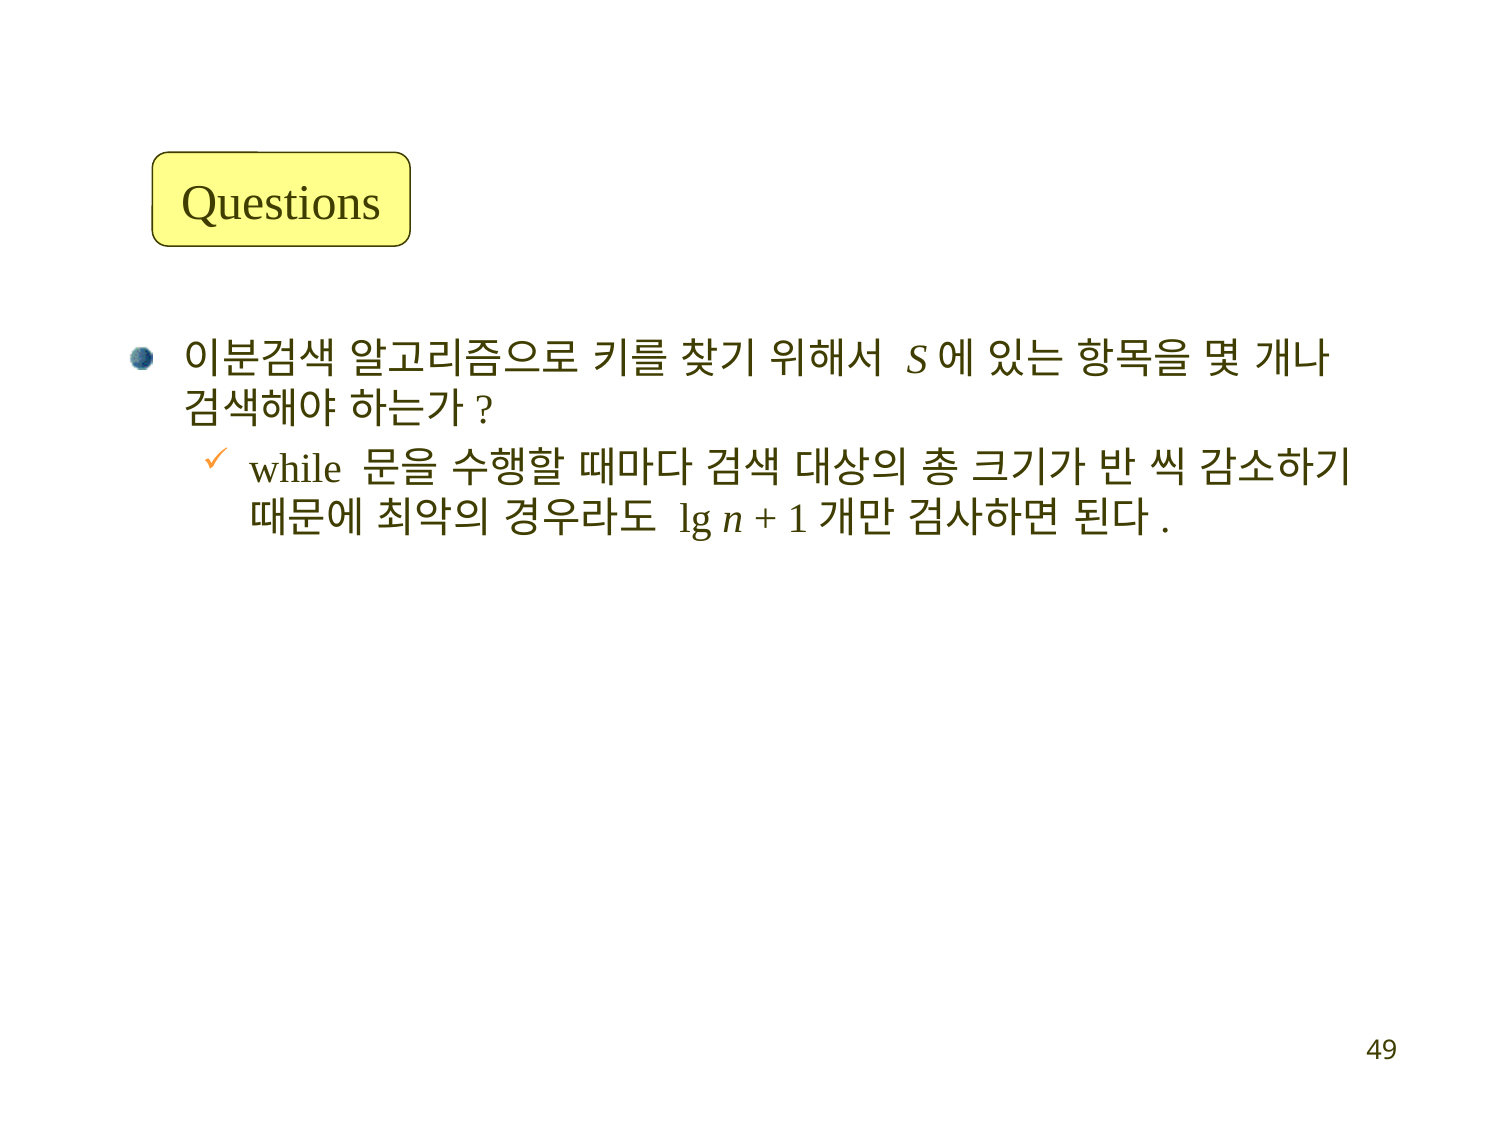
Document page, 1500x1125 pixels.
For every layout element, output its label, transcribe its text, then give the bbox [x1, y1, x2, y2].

slide_number 49 [1099, 1024, 1413, 1101]
text_box Questions [152, 152, 411, 247]
text_box 이분검색 알고리즘으로 키를 찾기 위해서 S에 있는 항목을 몇 개나 검색해야 하는가? while 문을 수행할 때마다 검색 대상의 총 크기가 반 씩 감소하기 때문에 최악의 경우라도 lg n + 1개만 검사하면 된다. [112, 324, 1388, 1000]
picture [127, 344, 153, 370]
